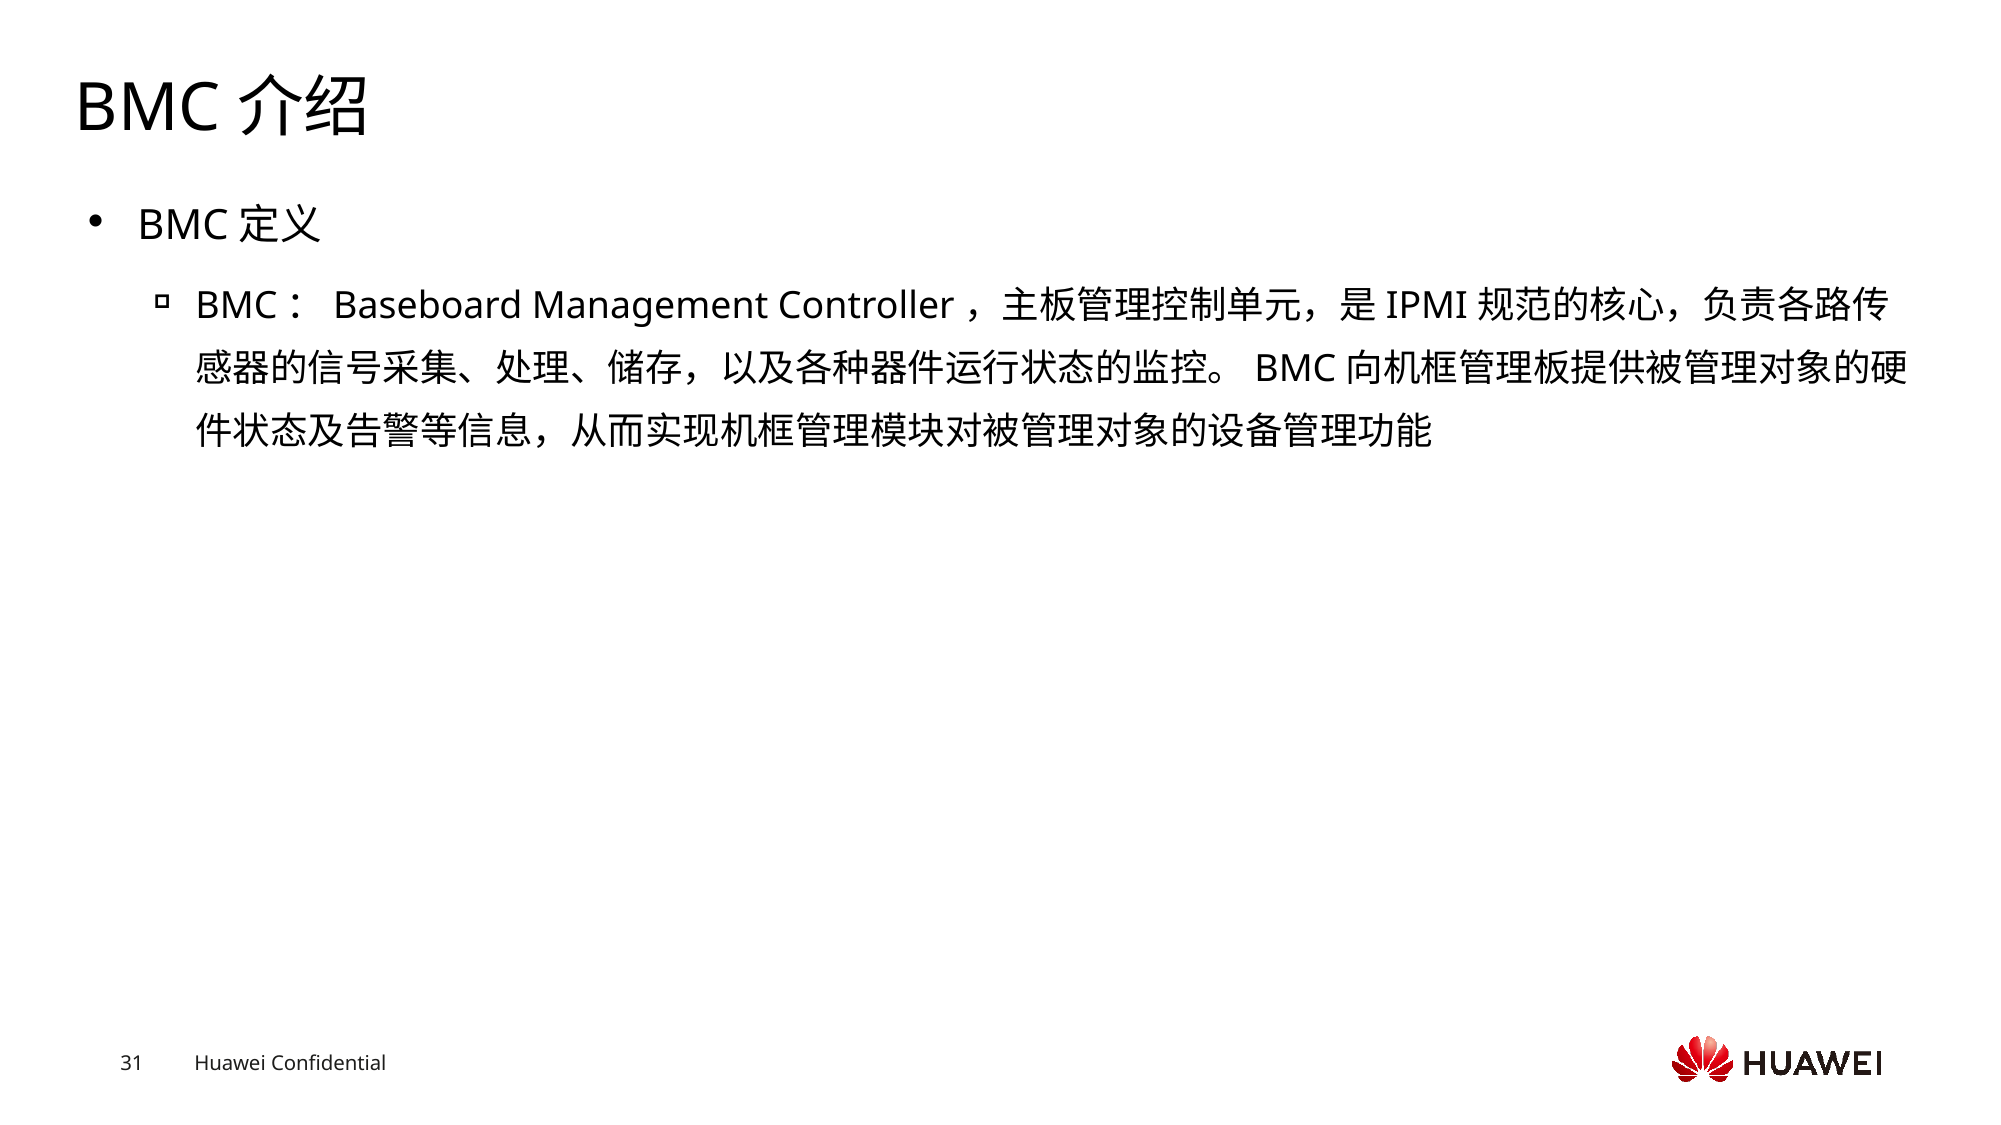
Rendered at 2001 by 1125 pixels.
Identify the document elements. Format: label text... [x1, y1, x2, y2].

title BMC介绍 [74, 73, 1928, 154]
list BMC定义 BMC：Baseboard Management Controller，主板管理控制单元，是IPMI规范的核心，负责各路传感器的信号采集、处理、储存，以及各种器件运行状态的监控。BMC向机框管理板提供被管理对象的硬件状态及告警等信息，从而实现机框管理模块对被管理对象的设备管理功能 [74, 171, 1928, 973]
picture [1672, 1036, 1881, 1082]
